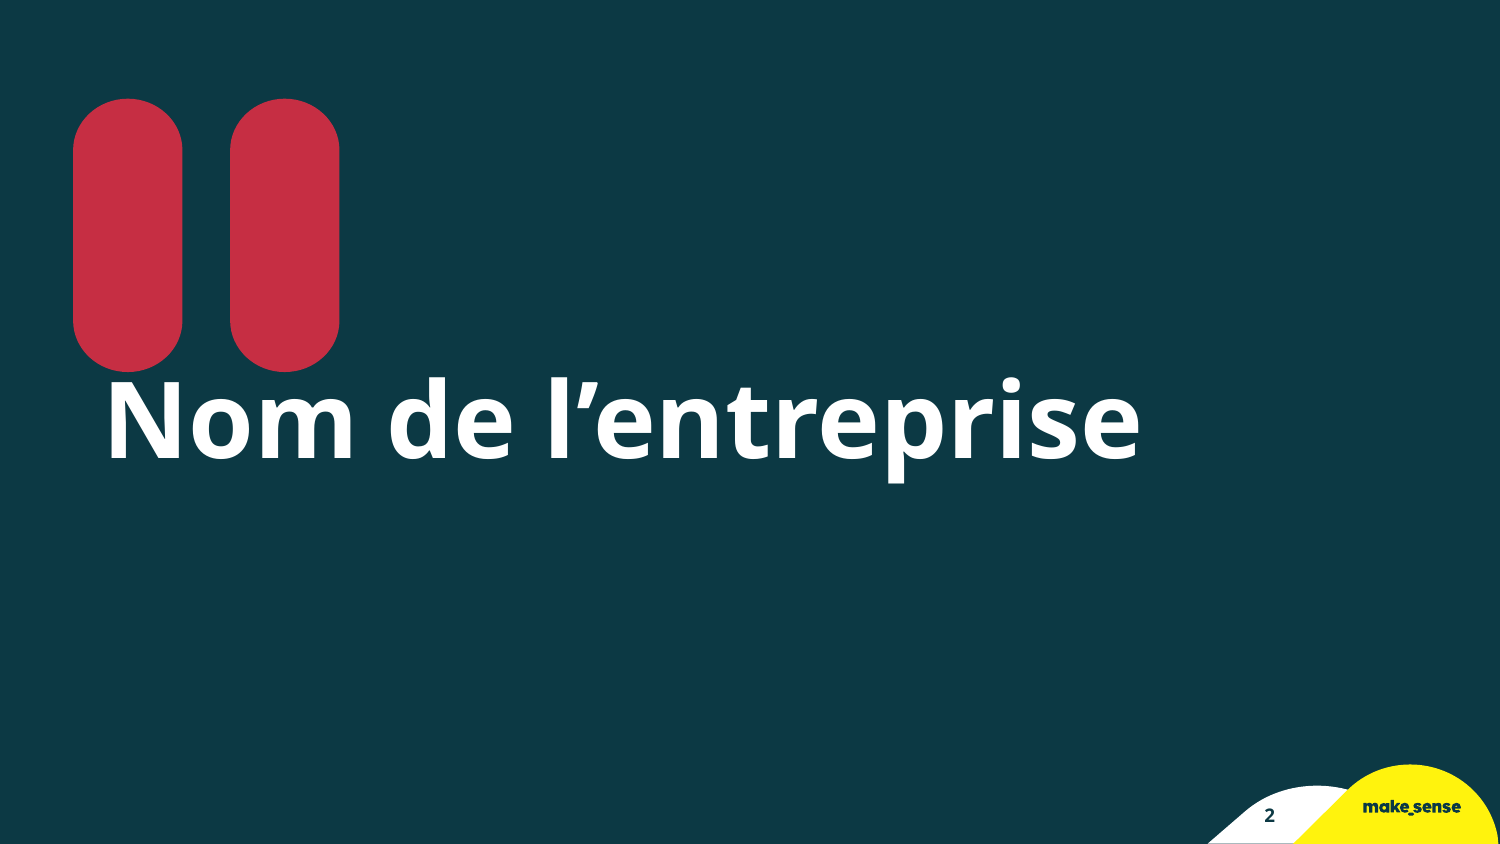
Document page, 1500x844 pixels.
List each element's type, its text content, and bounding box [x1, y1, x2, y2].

title Nom de l’entreprise [87, 209, 1453, 742]
